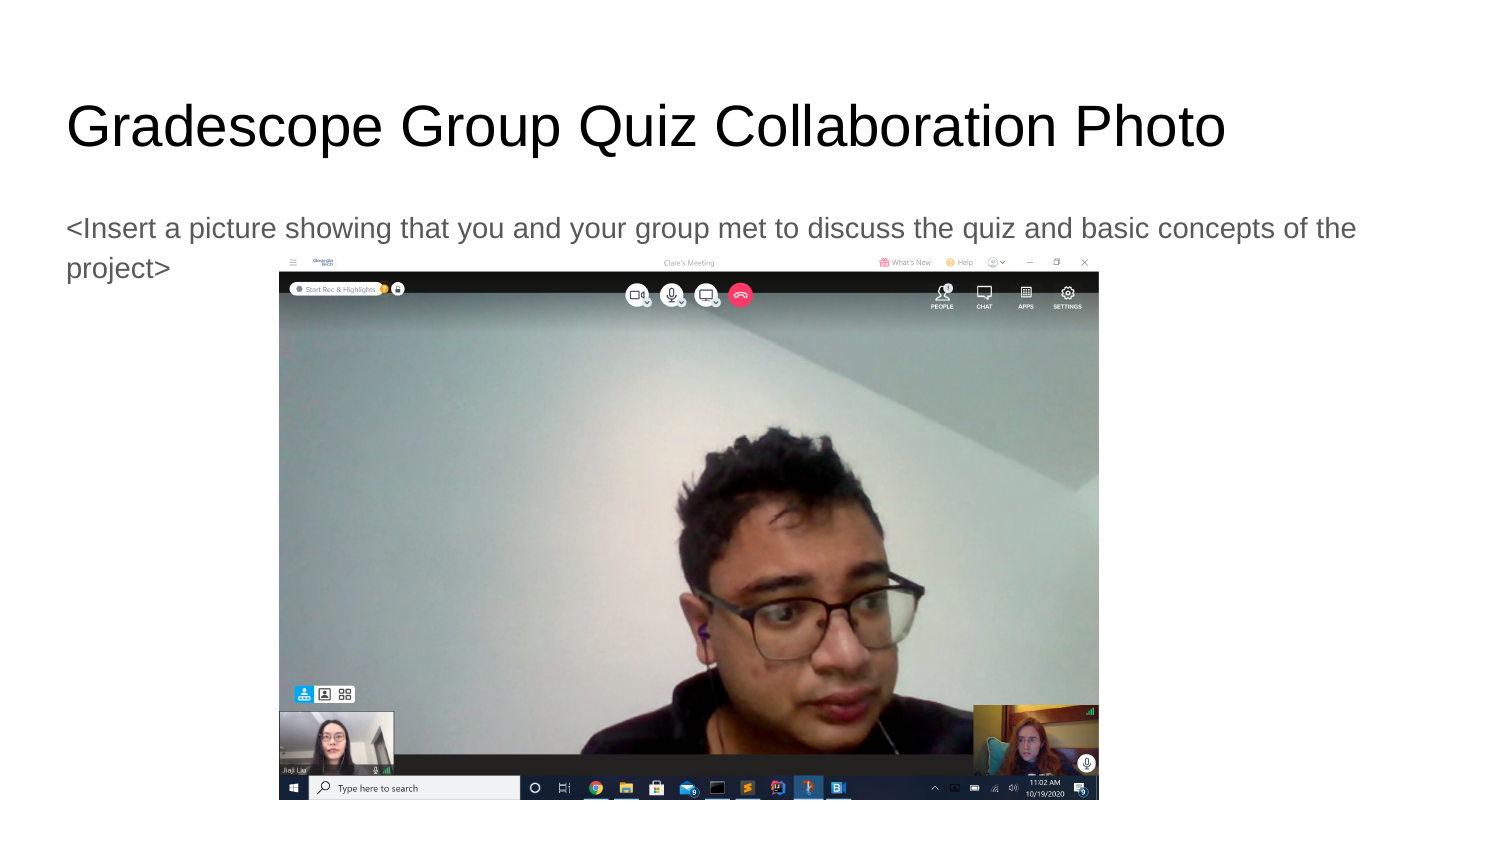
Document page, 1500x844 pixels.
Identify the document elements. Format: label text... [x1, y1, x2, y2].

list <Insert a picture showing that you and your group met to discuss the quiz and basic concepts of the project> [51, 189, 1449, 750]
title Gradescope Group Quiz Collaboration Photo [51, 72, 1449, 167]
picture [279, 253, 1099, 800]
